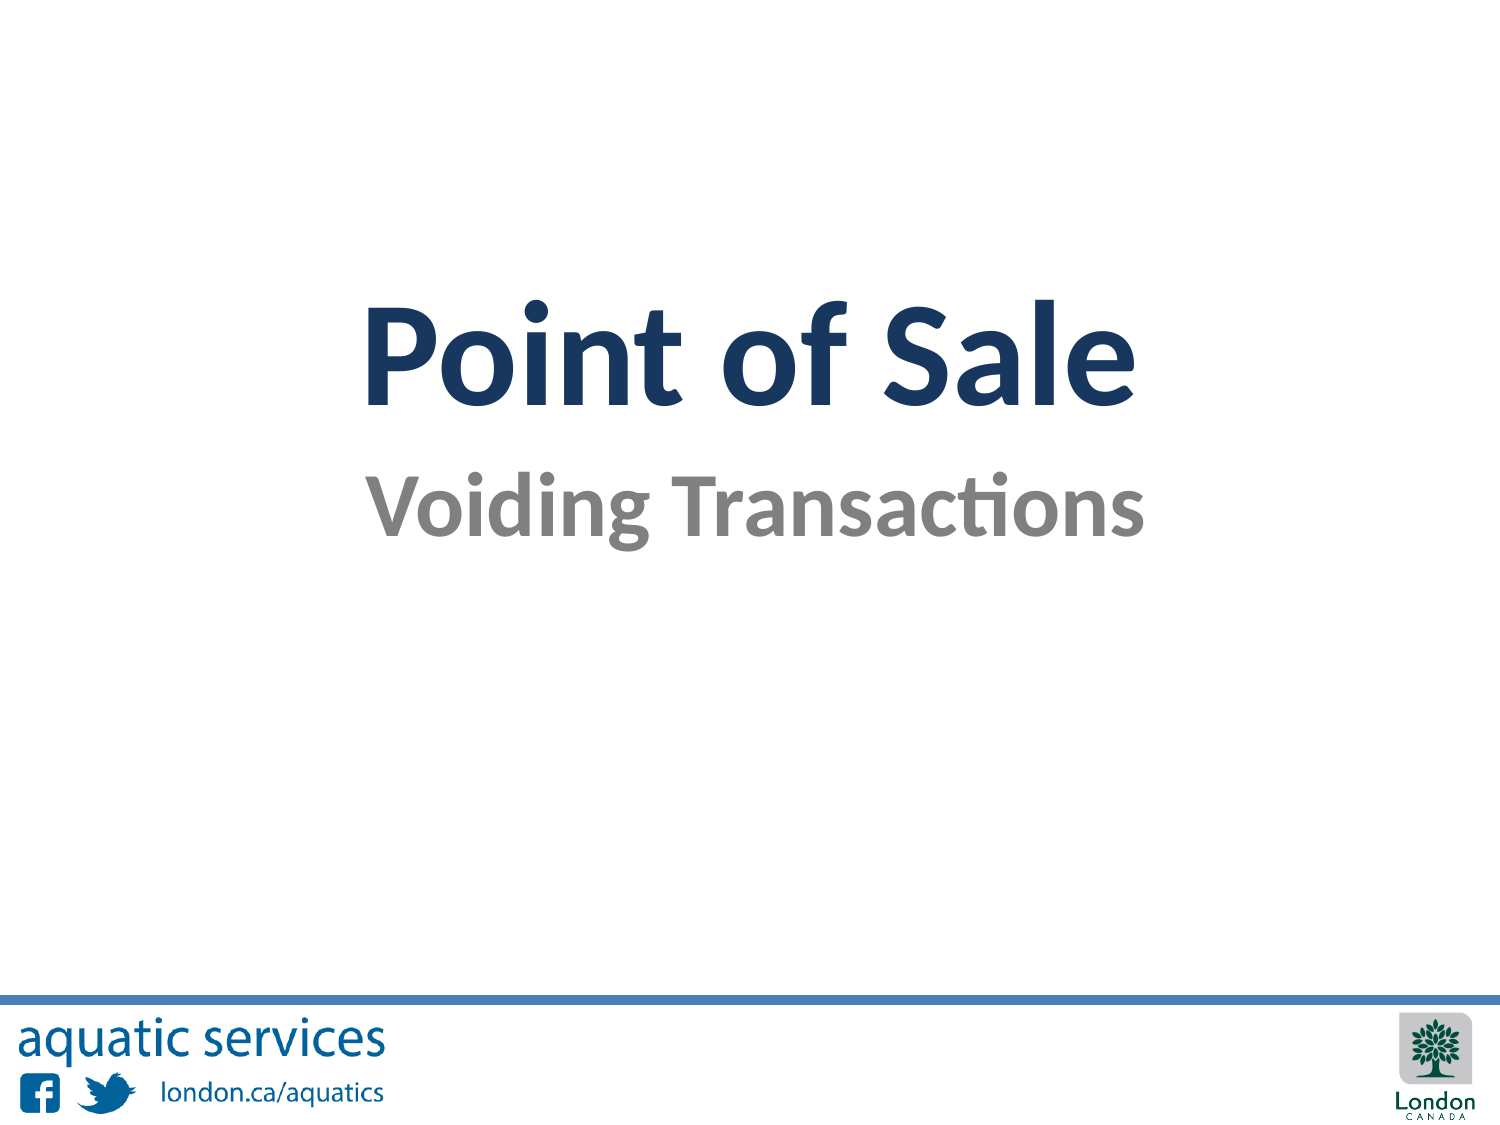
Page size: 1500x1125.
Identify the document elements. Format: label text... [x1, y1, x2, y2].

title Point of Sale [112, 224, 1388, 467]
picture [1392, 1012, 1476, 1121]
text_box Voiding Transactions [262, 437, 1250, 563]
picture [5, 1001, 413, 1125]
